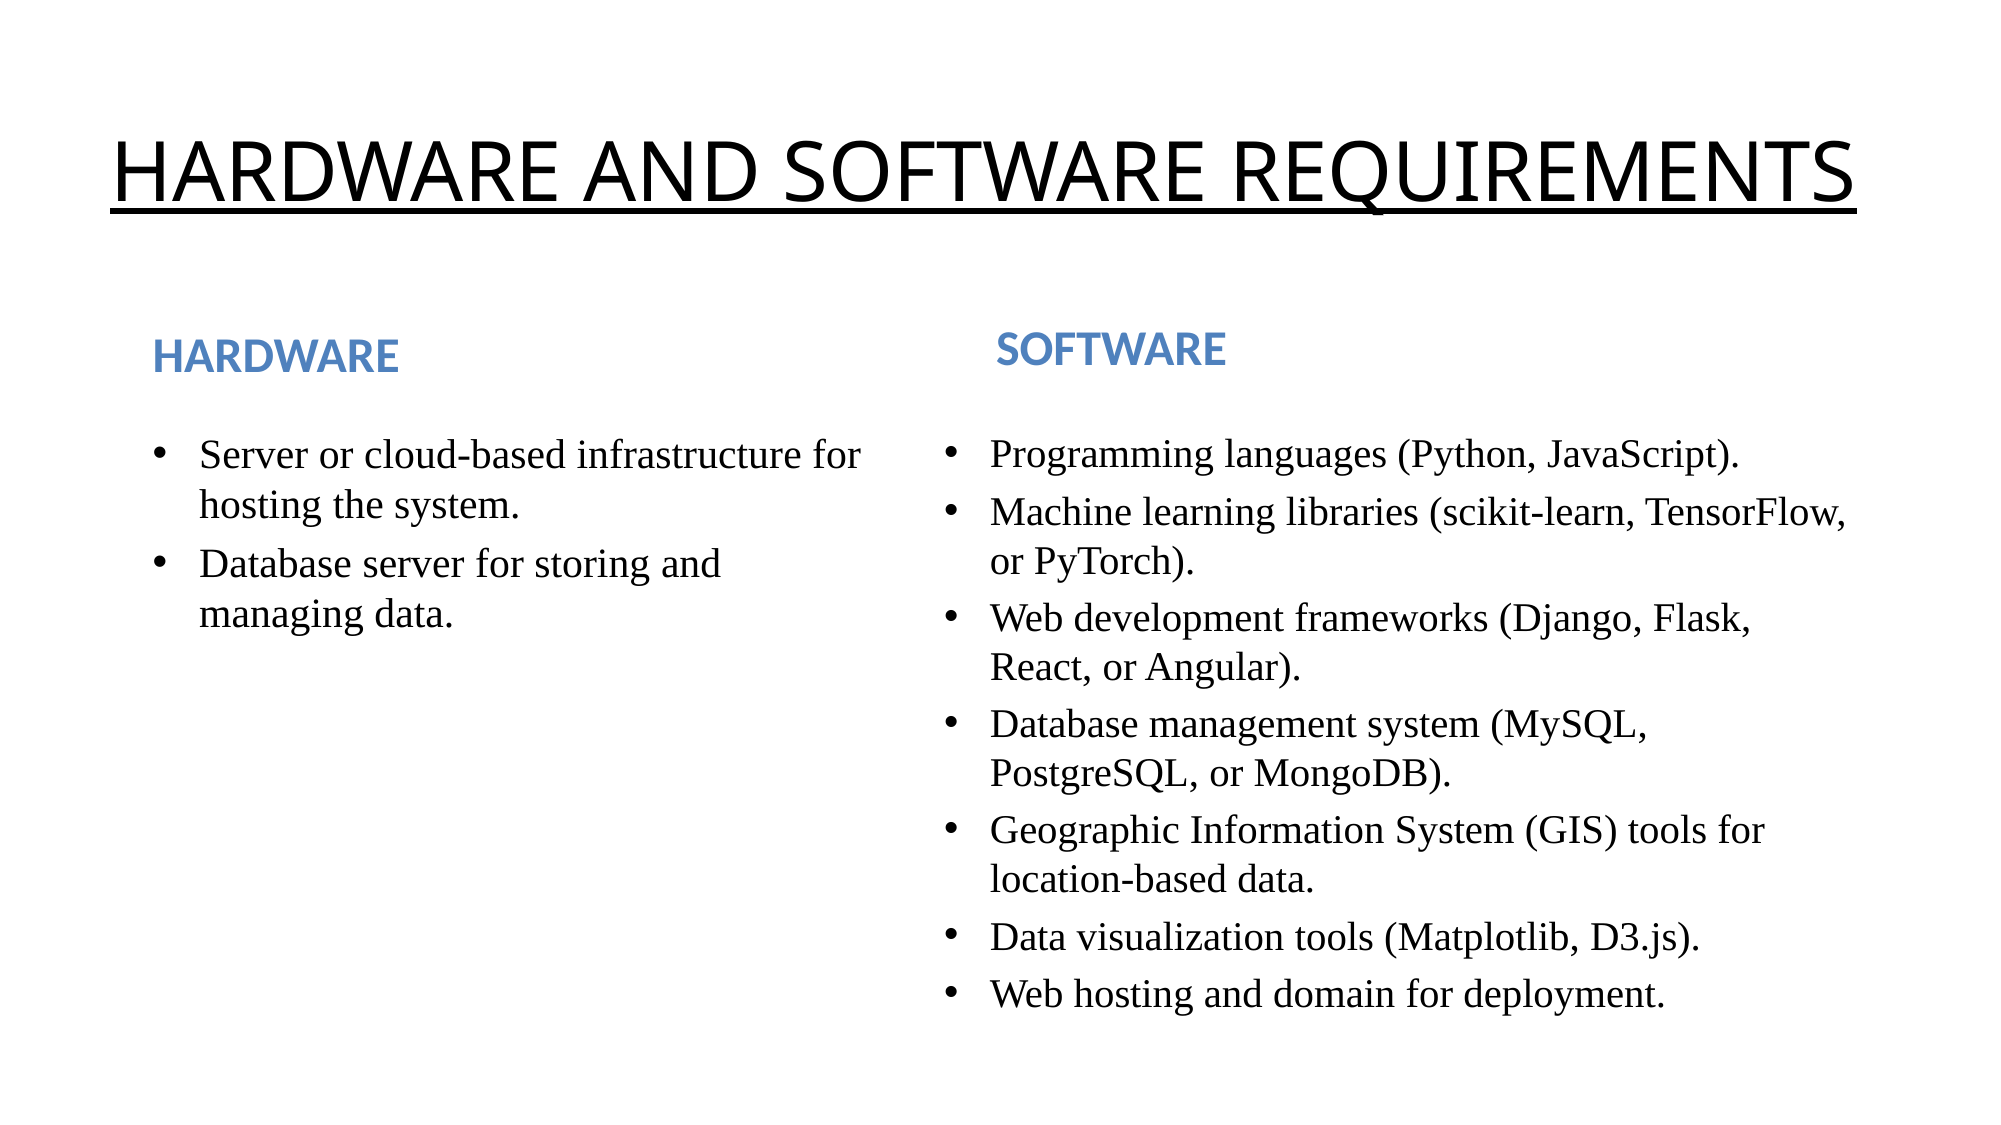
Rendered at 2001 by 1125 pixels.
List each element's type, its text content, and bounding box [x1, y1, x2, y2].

list Programming languages (Python, JavaScript). Machine learning libraries (scikit-learn, TensorFlow, or PyTorch). Web development frameworks (Django, Flask, React, or Angular). Database management system (MySQL, PostgreSQL, or MongoDB). Geographic Information System (GIS) tools for location-based data. Data visualization tools (Matplotlib, D3.js). Web hosting and domain for deployment. [929, 419, 1863, 1025]
list HARDWARE [137, 284, 663, 419]
title HARDWARE AND SOFTWARE REQUIREMENTS [61, 59, 1906, 278]
list software [980, 277, 1506, 414]
list Server or cloud-based infrastructure for hosting the system. Database server for storing and managing data. [137, 419, 911, 1025]
